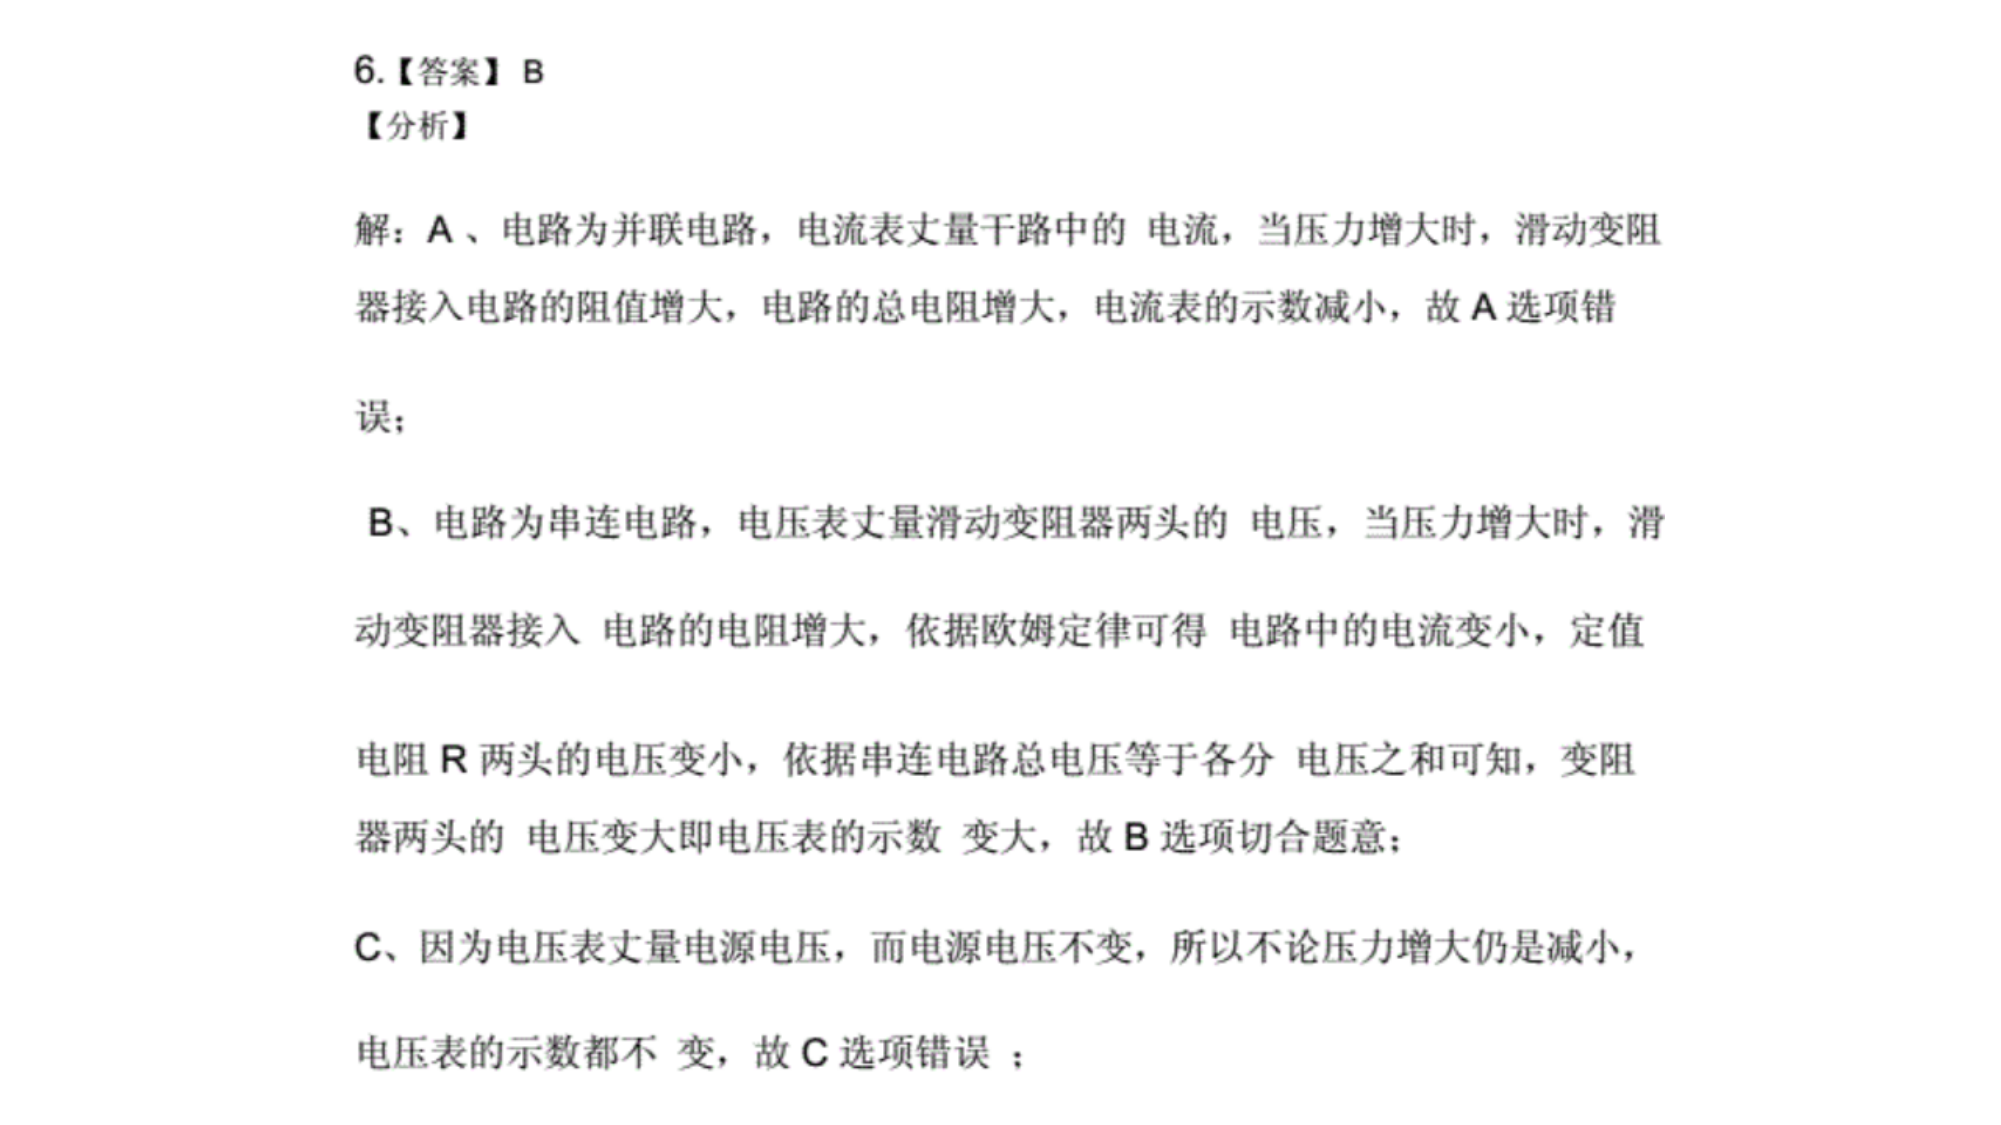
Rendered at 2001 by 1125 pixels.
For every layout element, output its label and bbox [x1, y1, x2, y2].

picture [335, 44, 1665, 1081]
